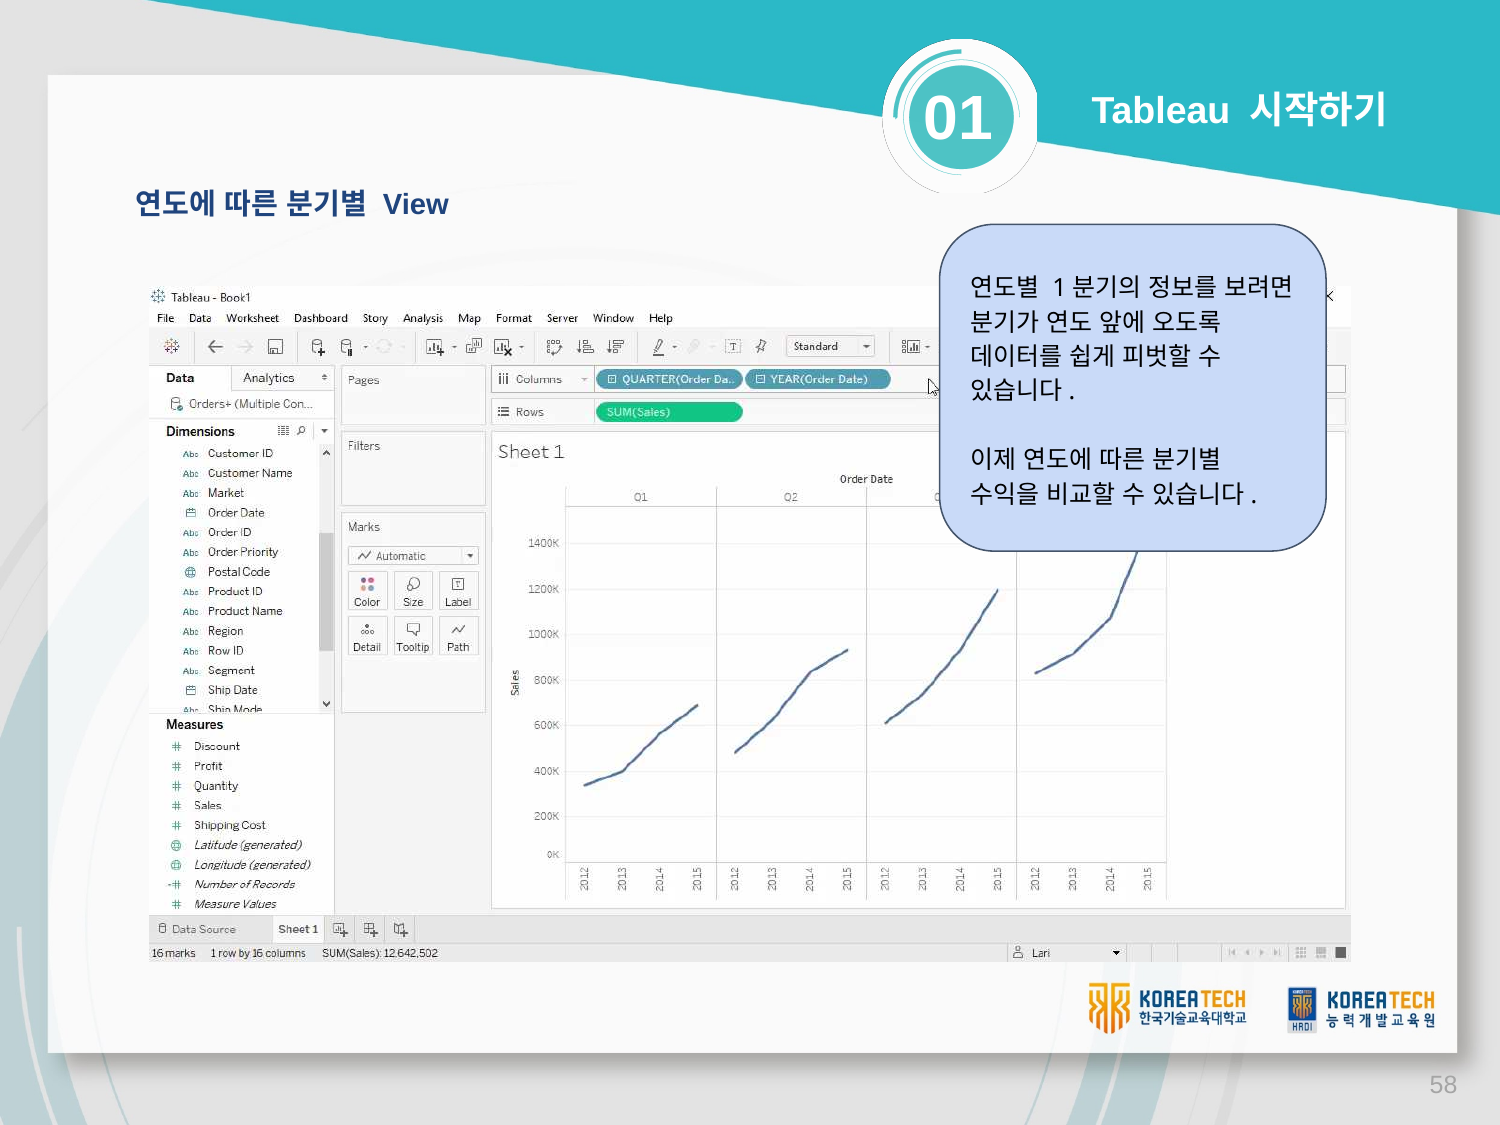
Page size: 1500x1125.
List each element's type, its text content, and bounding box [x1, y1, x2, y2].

text_box Tableau 시작하기 [1046, 78, 1433, 140]
text_box 연도에 따른 분기별 View [120, 170, 1273, 262]
text_box 연도별 1분기의 정보를 보려면 분기가 연도 앞에 오도록 데이터를 쉽게 피벗할 수 있습니다. 이제 연도에 따른 분기별 수익을 비교할 수 있습니다. [939, 224, 1327, 284]
picture [0, 0, 1500, 1125]
slide_number 58 [1225, 1053, 1473, 1114]
